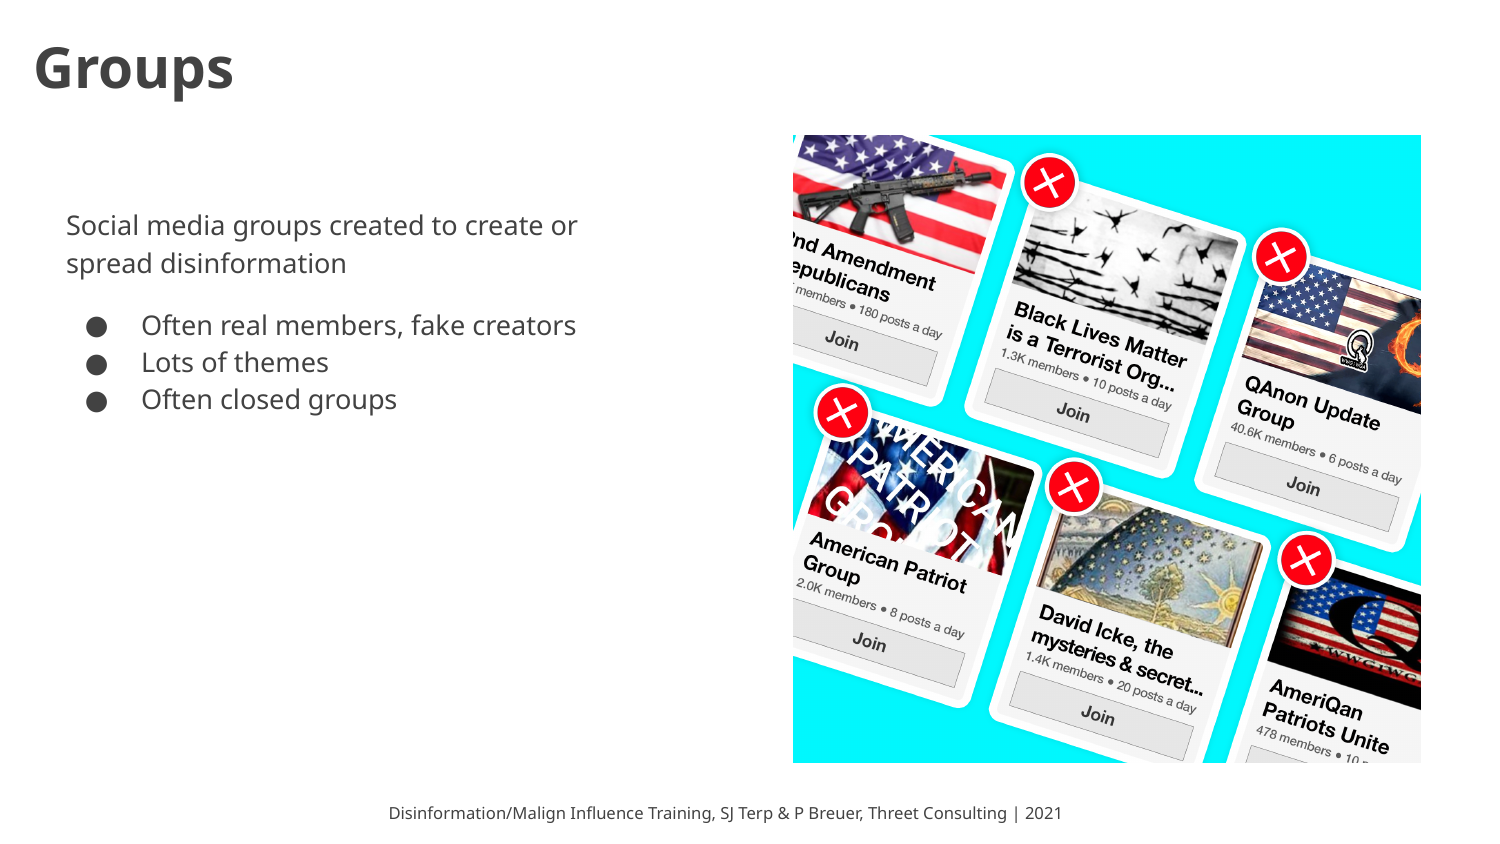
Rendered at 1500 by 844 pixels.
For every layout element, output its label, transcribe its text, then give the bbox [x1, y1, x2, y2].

picture [793, 135, 1421, 763]
list Social media groups created to create or spread disinformation Often real members, fake creators Lots of themes Often closed groups [51, 189, 627, 750]
title Groups [18, 16, 1368, 115]
